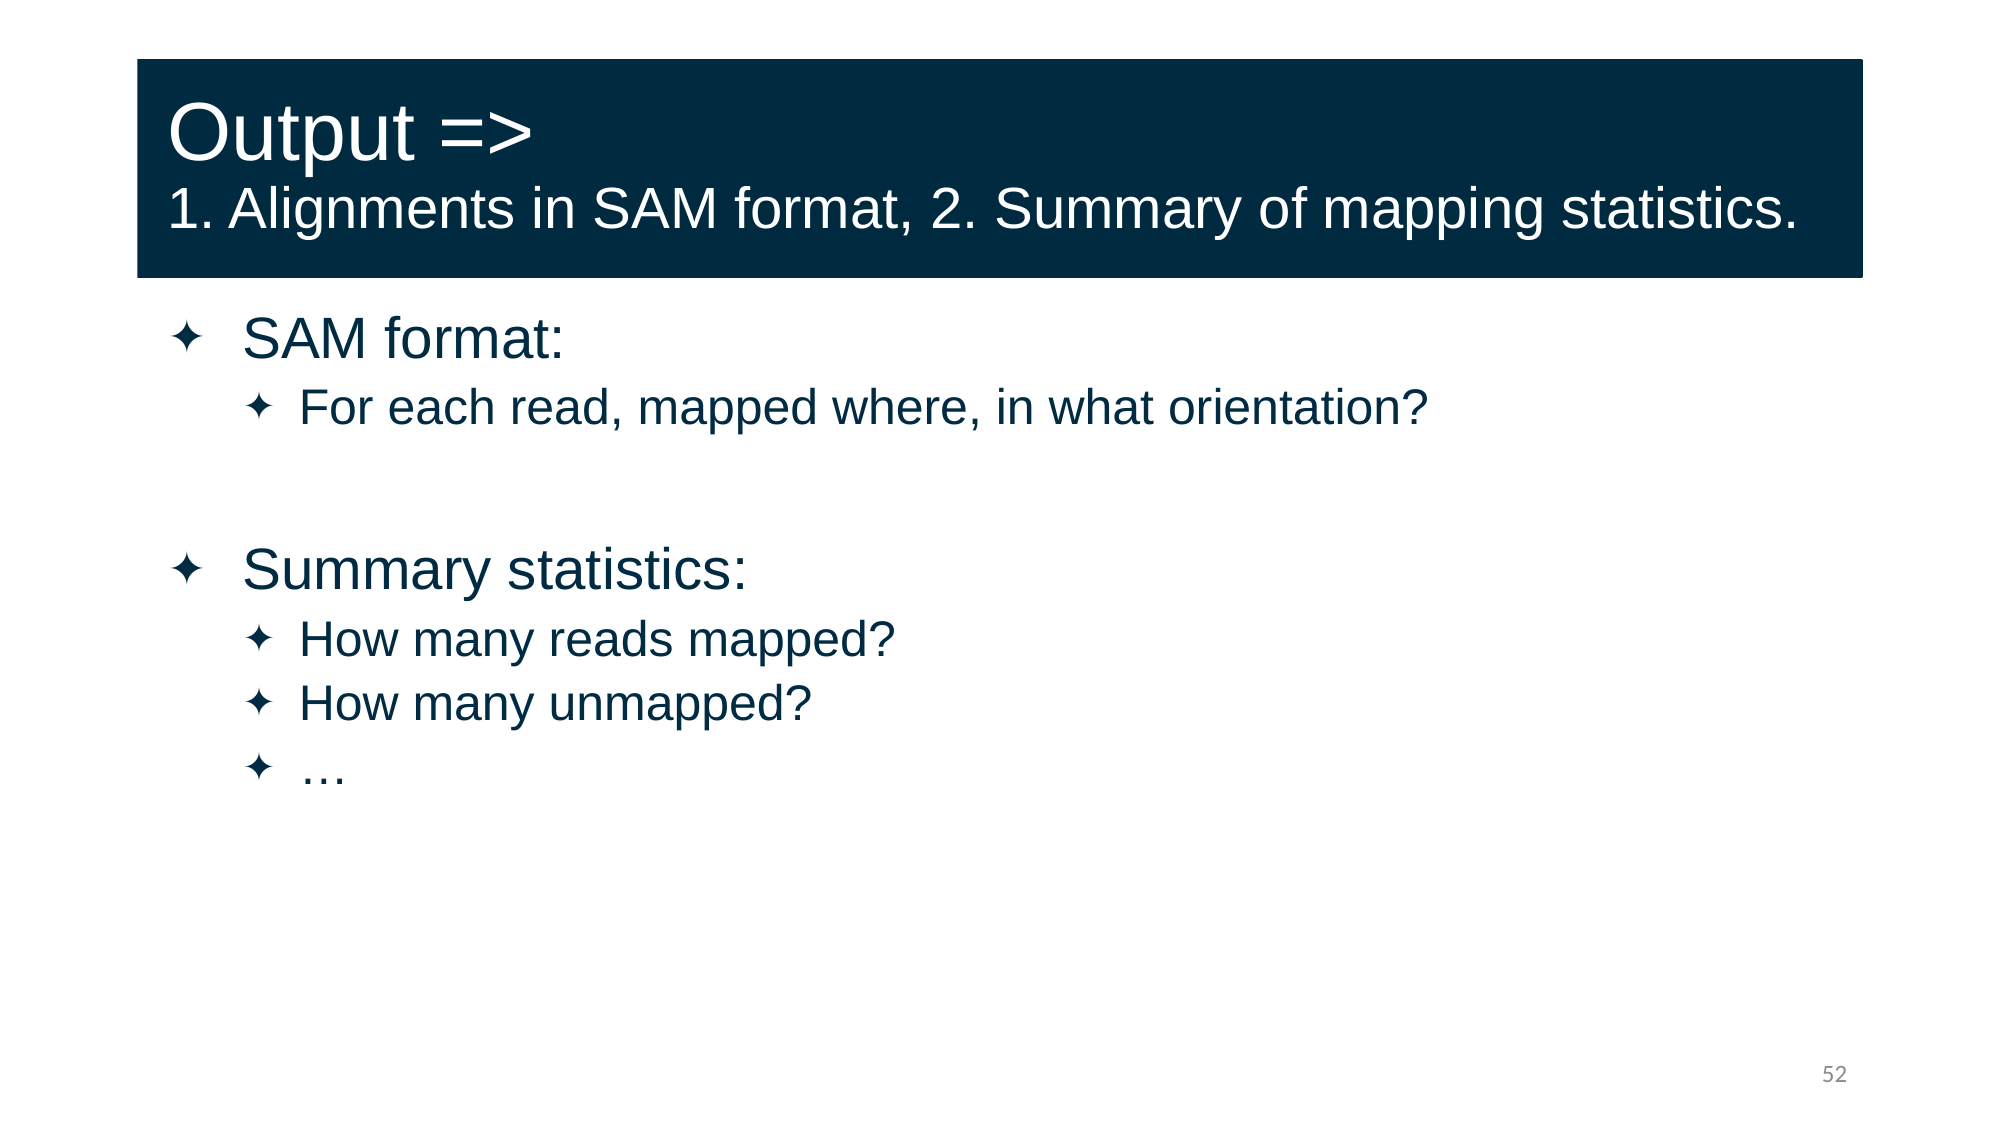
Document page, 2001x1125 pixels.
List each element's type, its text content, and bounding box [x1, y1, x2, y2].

slide_number 52 [1412, 1042, 1863, 1103]
list SAM format: For each read, mapped where, in what orientation? Summary statistics: How many reads mapped? How many unmapped? … [137, 307, 1863, 782]
title Output => 1. Alignments in SAM format, 2. Summary of mapping statistics. [137, 59, 1863, 278]
